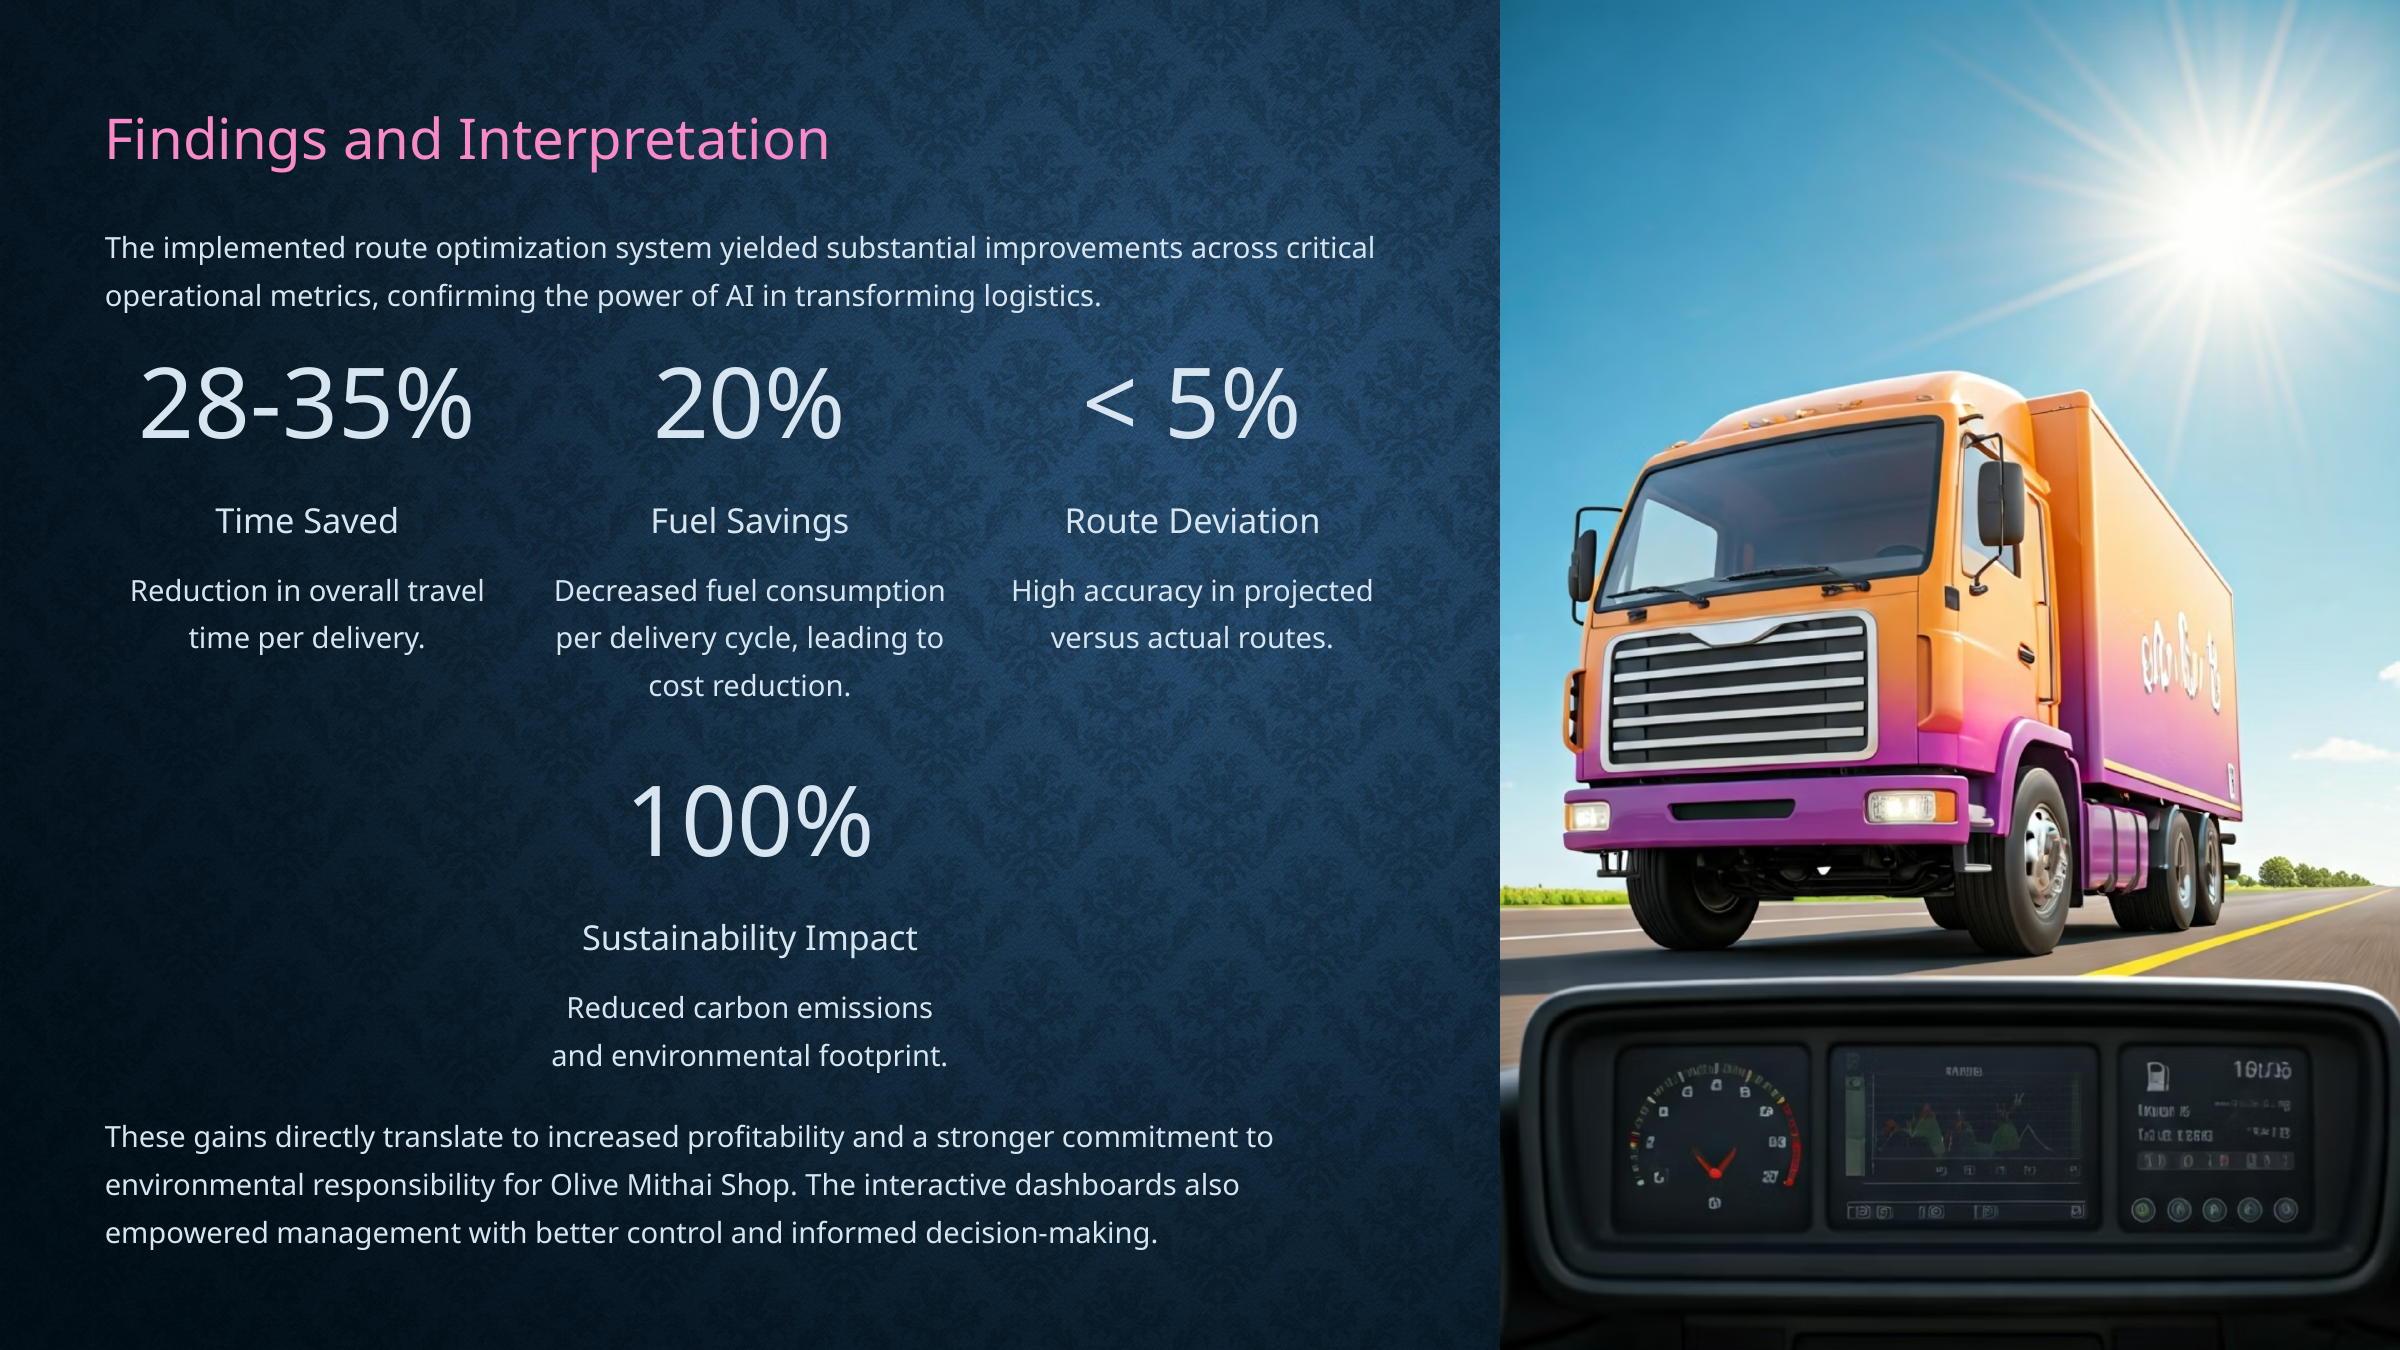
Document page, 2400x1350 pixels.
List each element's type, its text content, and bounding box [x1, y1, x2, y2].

text_box Reduction in overall travel time per delivery. [104, 558, 510, 655]
text_box Sustainability Impact [573, 913, 927, 958]
text_box The implemented route optimization system yielded substantial improvements across critical operational metrics, confirming the power of AI in transforming logistics. [104, 216, 1396, 312]
text_box Decreased fuel consumption per delivery cycle, leading to cost reduction. [547, 558, 953, 703]
picture [1499, 0, 2400, 1350]
text_box 20% [547, 360, 953, 460]
text_box High accuracy in projected versus actual routes. [989, 558, 1396, 655]
text_box Time Saved [131, 496, 484, 541]
text_box Findings and Interpretation [104, 100, 826, 172]
text_box These gains directly translate to increased profitability and a stronger commitment to environmental responsibility for Olive Mithai Shop. The interactive dashboards also empowered management with better control and informed decision-making. [104, 1105, 1396, 1250]
text_box Reduced carbon emissions and environmental footprint. [547, 976, 953, 1072]
text_box 100% [547, 777, 953, 877]
text_box < 5% [989, 360, 1396, 460]
text_box 28-35% [104, 360, 510, 460]
text_box Route Deviation [1016, 496, 1369, 541]
text_box Fuel Savings [573, 496, 927, 541]
